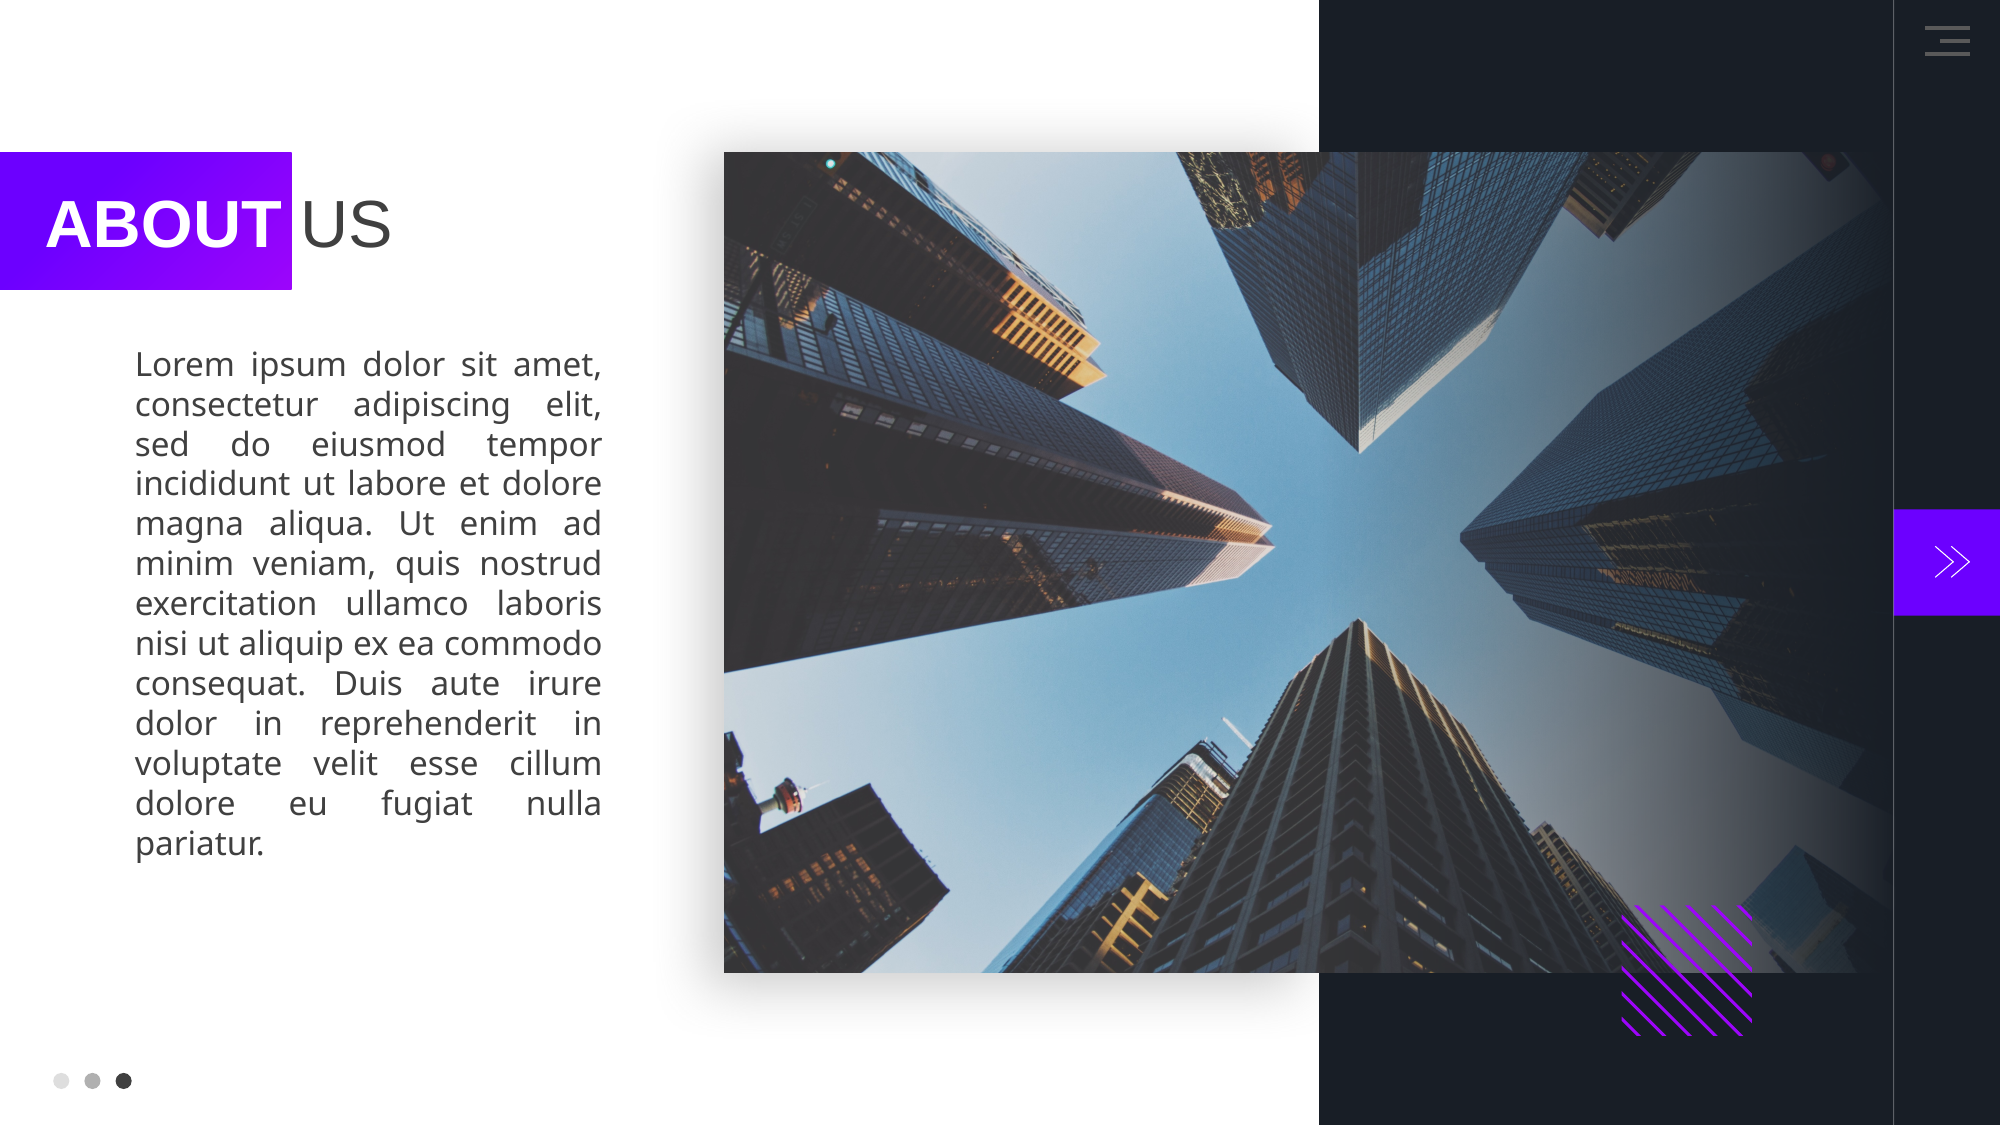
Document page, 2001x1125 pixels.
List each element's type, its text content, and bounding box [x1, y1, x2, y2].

text_box [1318, 0, 1893, 152]
text_box [0, 151, 293, 291]
text_box [1895, 0, 2000, 508]
text_box [83, 1071, 102, 1091]
text_box [114, 1071, 133, 1091]
text_box Lorem ipsum dolor sit amet, consectetur adipiscing elit, sed do eiusmod tempor incididunt ut labore et dolore magna aliqua. Ut enim ad minim veniam, quis nostrud exercitation ullamco laboris nisi ut aliquip ex ea commodo consequat. Duis aute irure dolor in reprehenderit in voluptate velit esse cillum dolore eu fugiat nulla pariatur. [120, 335, 618, 870]
text_box [52, 1071, 71, 1091]
text_box [1620, 988, 1669, 1037]
text_box [1955, 508, 2000, 617]
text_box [1935, 546, 1951, 578]
text_box [1318, 973, 1893, 1125]
text_box [1674, 973, 1746, 1037]
text_box [1623, 973, 1695, 1037]
picture [1894, 152, 1955, 973]
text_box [1951, 546, 1970, 578]
text_box [1649, 973, 1721, 1037]
text_box [1895, 617, 2000, 1125]
text_box [1700, 973, 1754, 1026]
text_box ABOUT US [29, 172, 605, 268]
picture [724, 152, 1893, 973]
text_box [1925, 27, 1970, 55]
